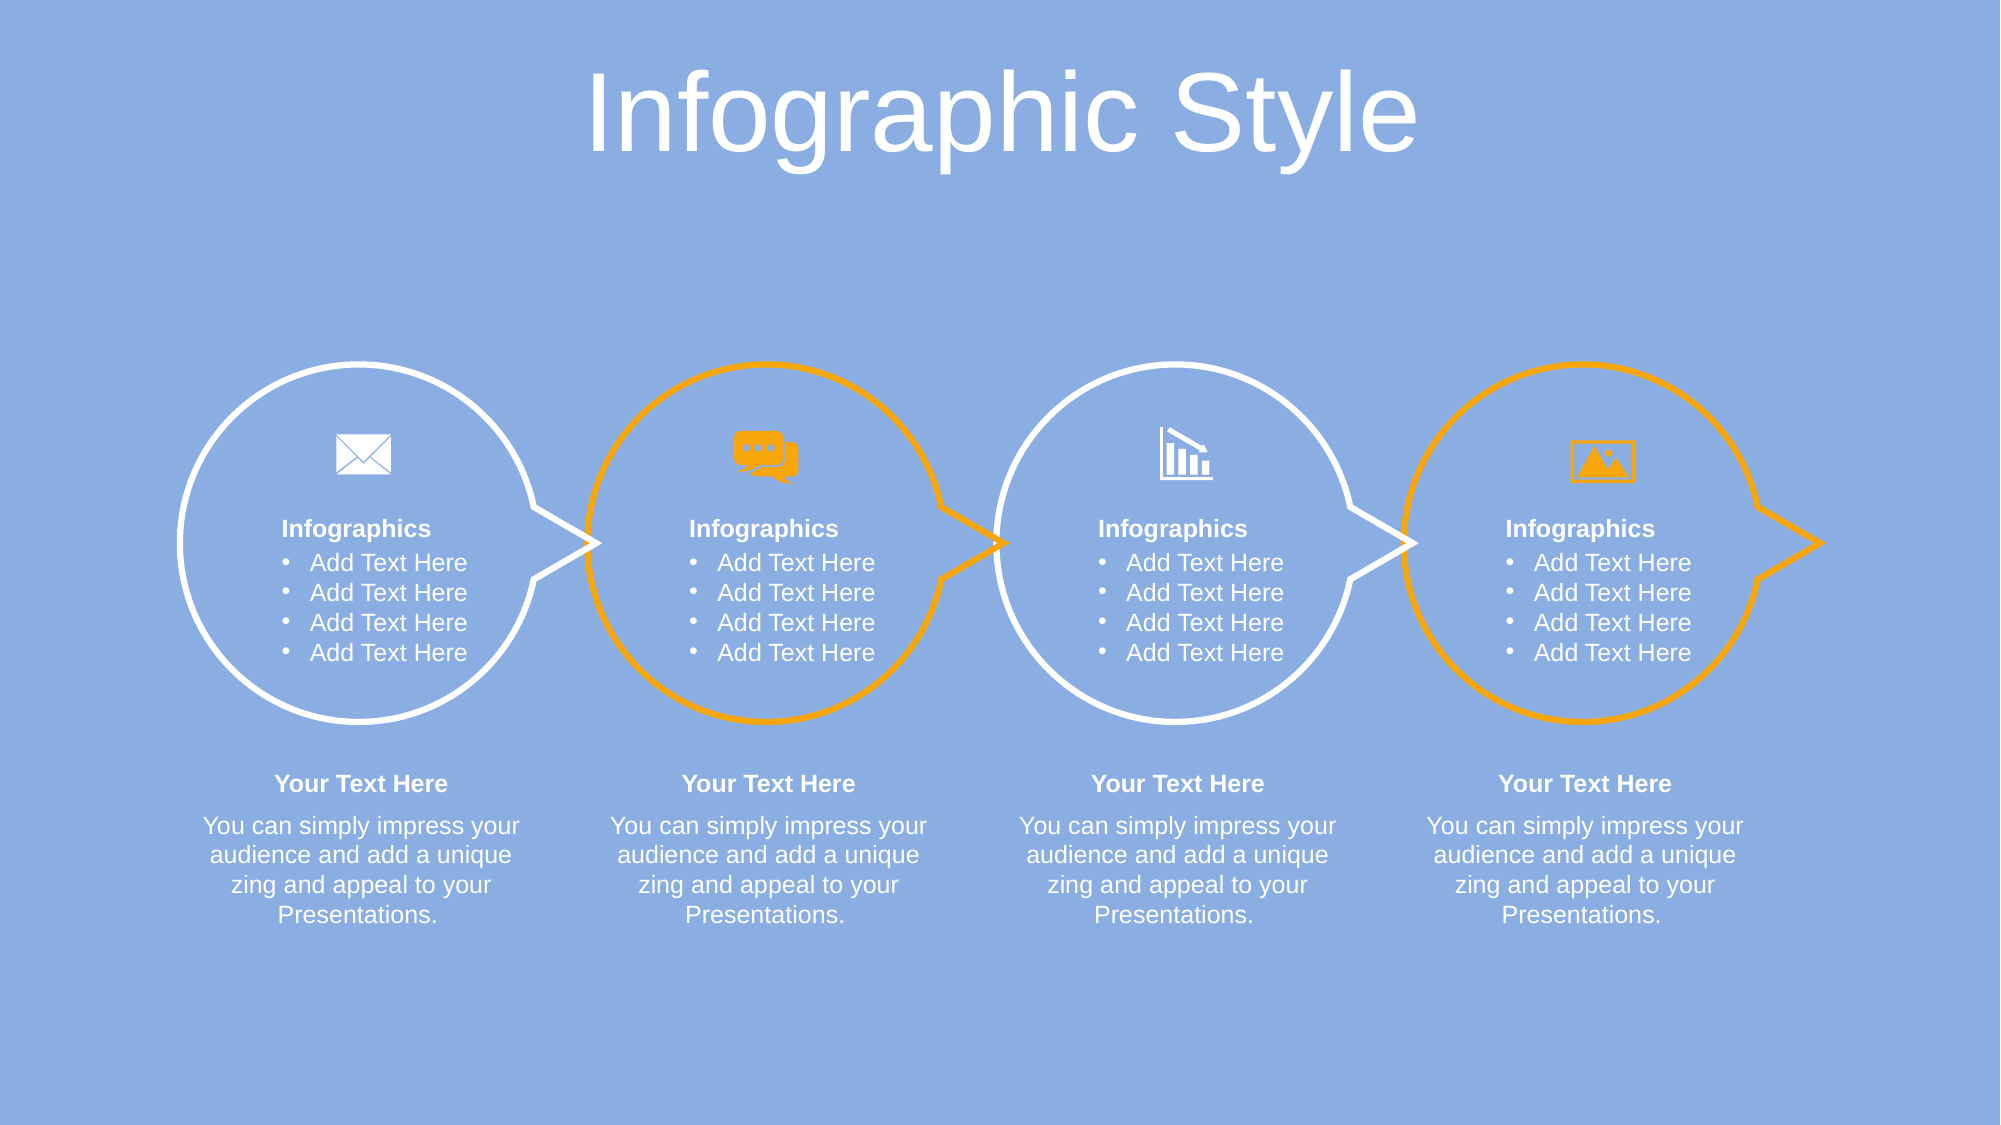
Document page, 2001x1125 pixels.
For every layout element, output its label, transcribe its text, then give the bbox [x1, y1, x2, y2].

list Infographic Style [53, 46, 1952, 184]
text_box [659, 504, 914, 675]
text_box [997, 760, 1359, 939]
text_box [588, 760, 949, 939]
text_box [333, 433, 394, 476]
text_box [1068, 504, 1323, 675]
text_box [1405, 760, 1766, 939]
text_box [995, 363, 1415, 723]
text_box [1475, 504, 1730, 675]
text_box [181, 760, 542, 939]
text_box [1159, 425, 1214, 481]
text_box [1402, 363, 1823, 723]
text_box [586, 363, 1006, 723]
text_box [178, 363, 599, 723]
text_box [733, 429, 800, 485]
text_box [1570, 439, 1636, 484]
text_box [252, 504, 506, 675]
